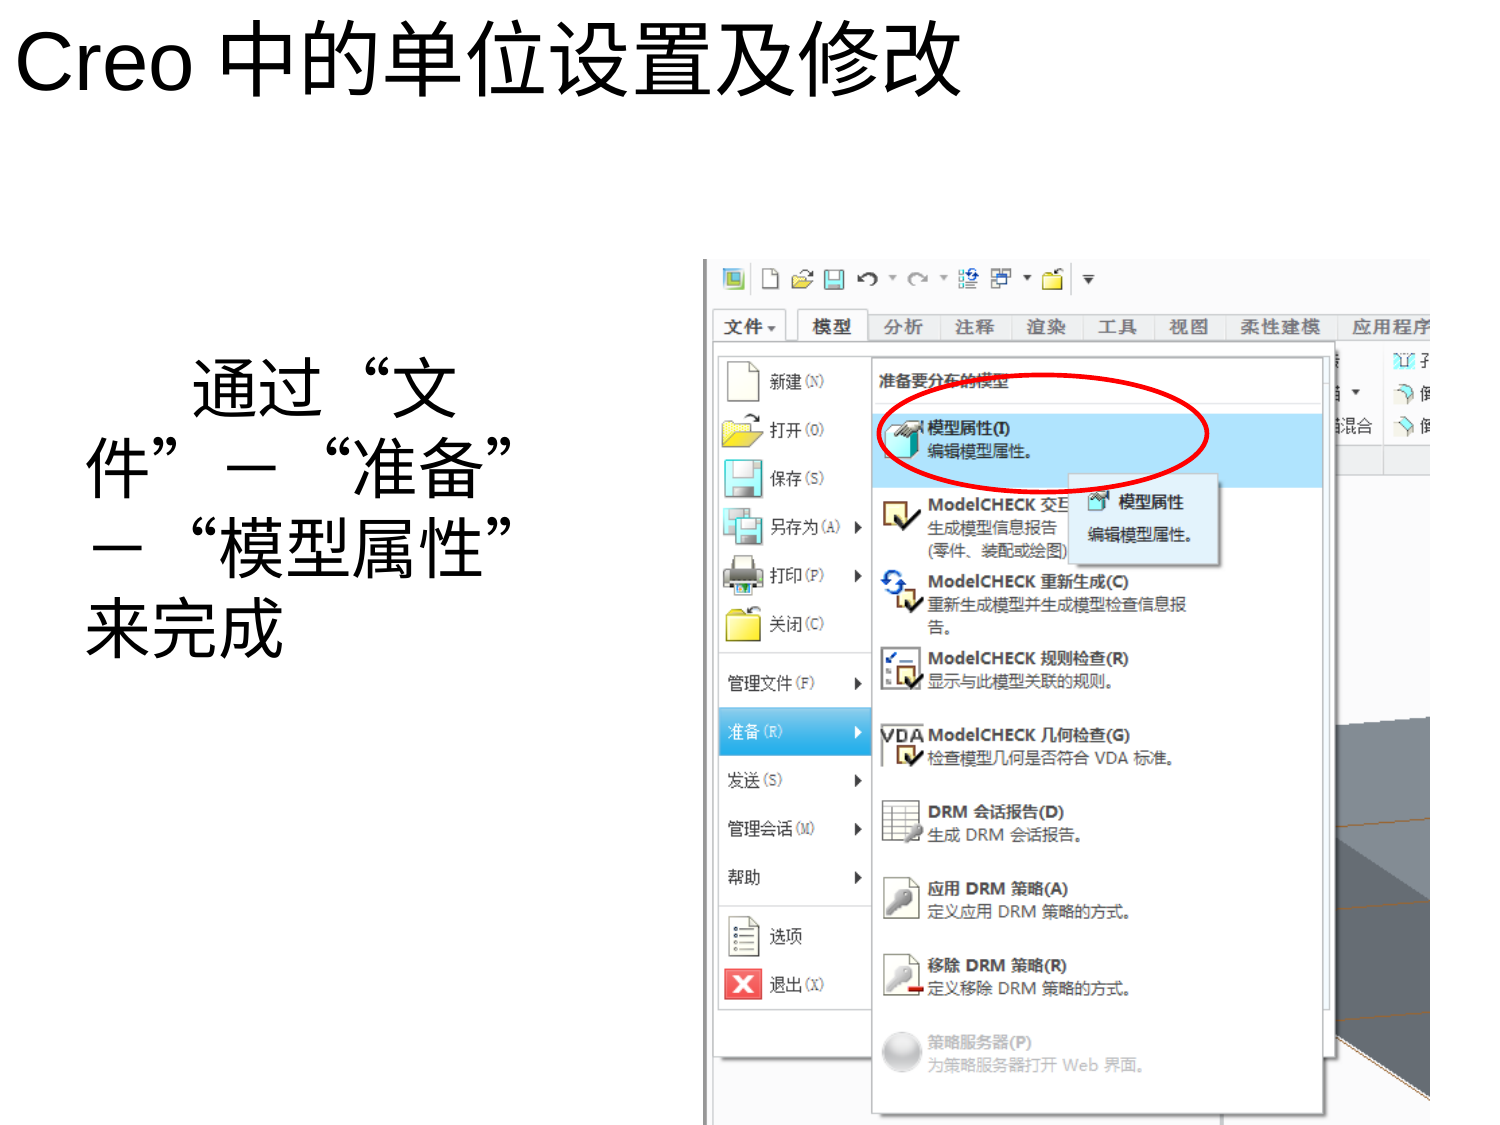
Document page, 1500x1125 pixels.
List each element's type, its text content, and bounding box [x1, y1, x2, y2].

text_box 通过“文件”－“准备”－“模型属性”来完成 [70, 339, 586, 675]
picture [702, 259, 1430, 1125]
text_box Creo中的单位设置及修改 [0, 0, 1406, 115]
